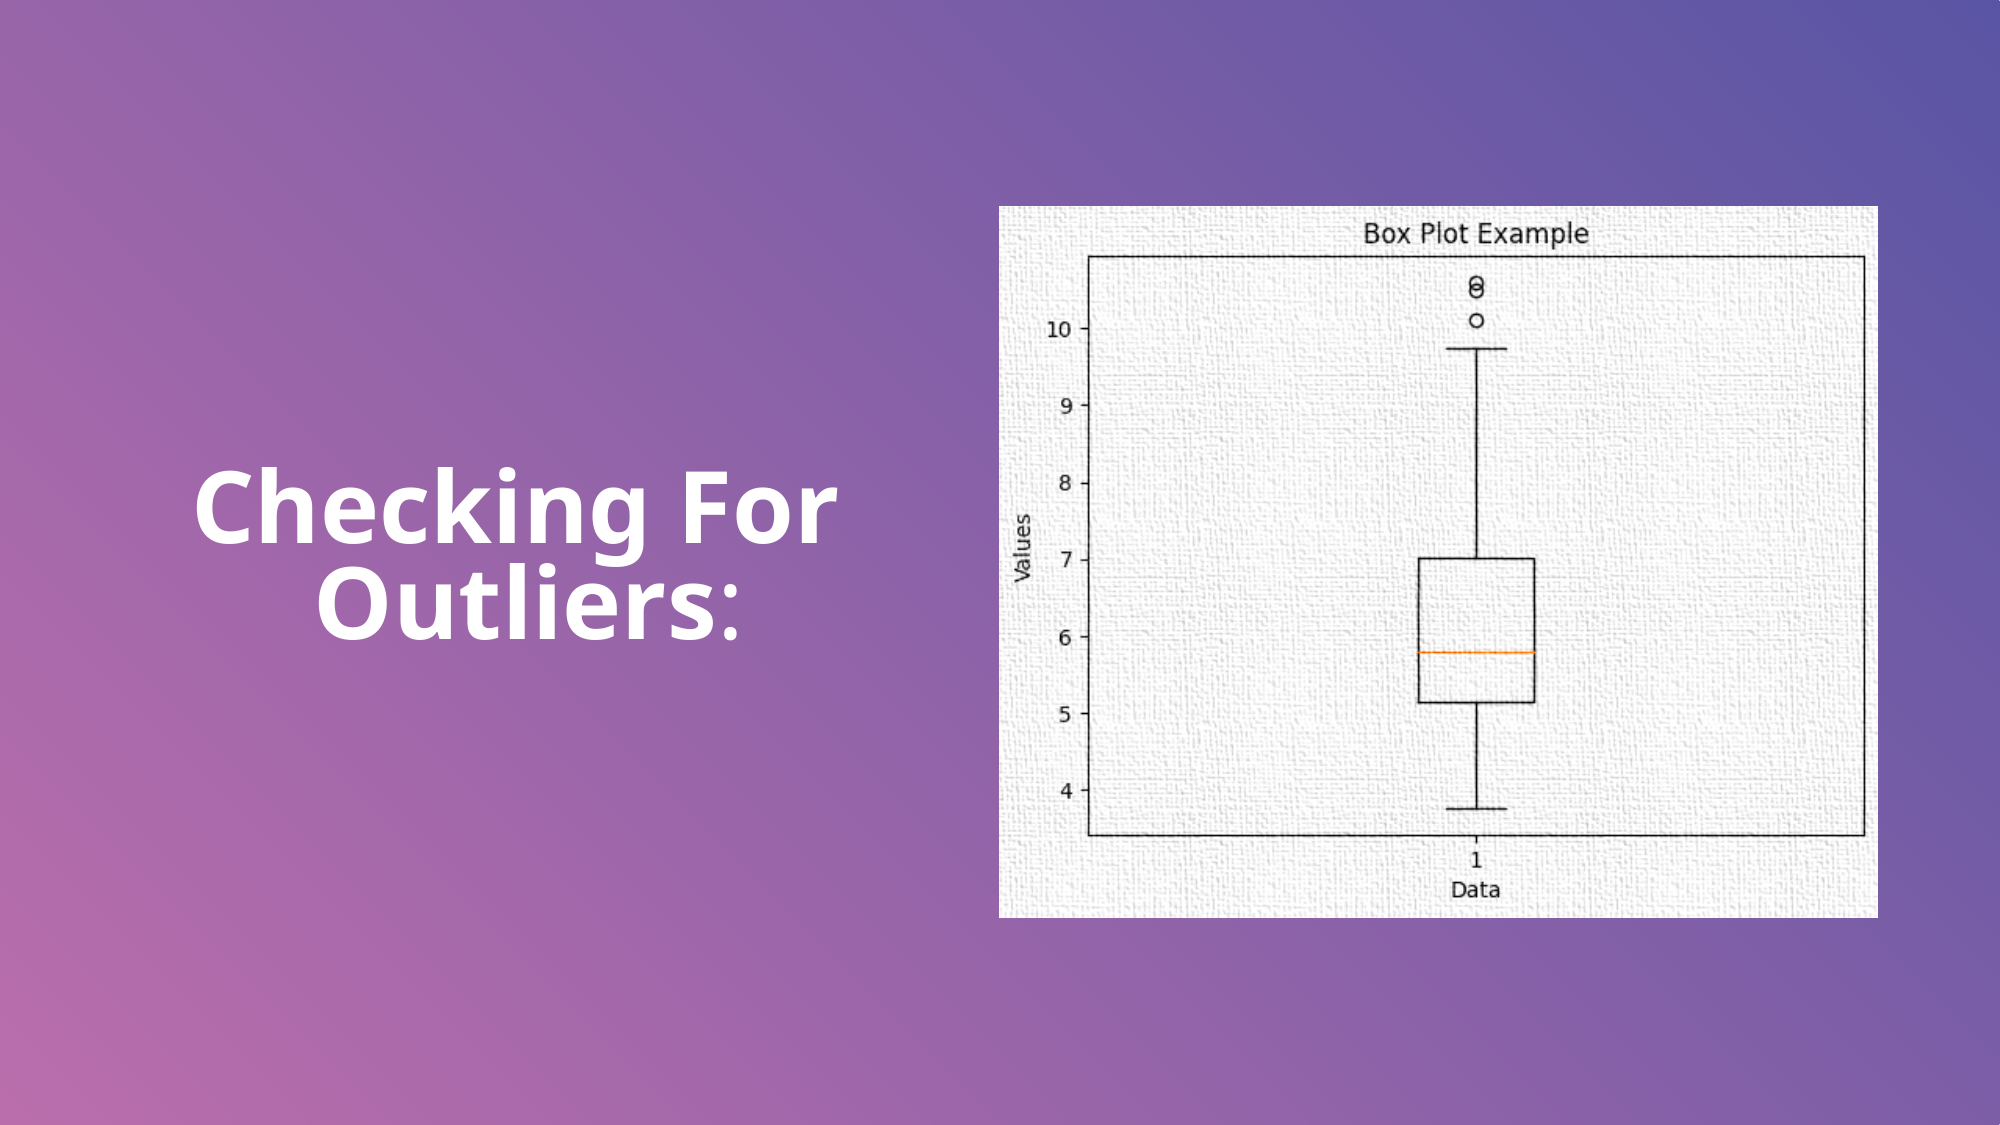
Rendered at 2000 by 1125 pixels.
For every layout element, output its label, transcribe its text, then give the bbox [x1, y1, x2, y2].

picture [999, 206, 1879, 919]
title Checking For Outliers: [0, 467, 994, 658]
